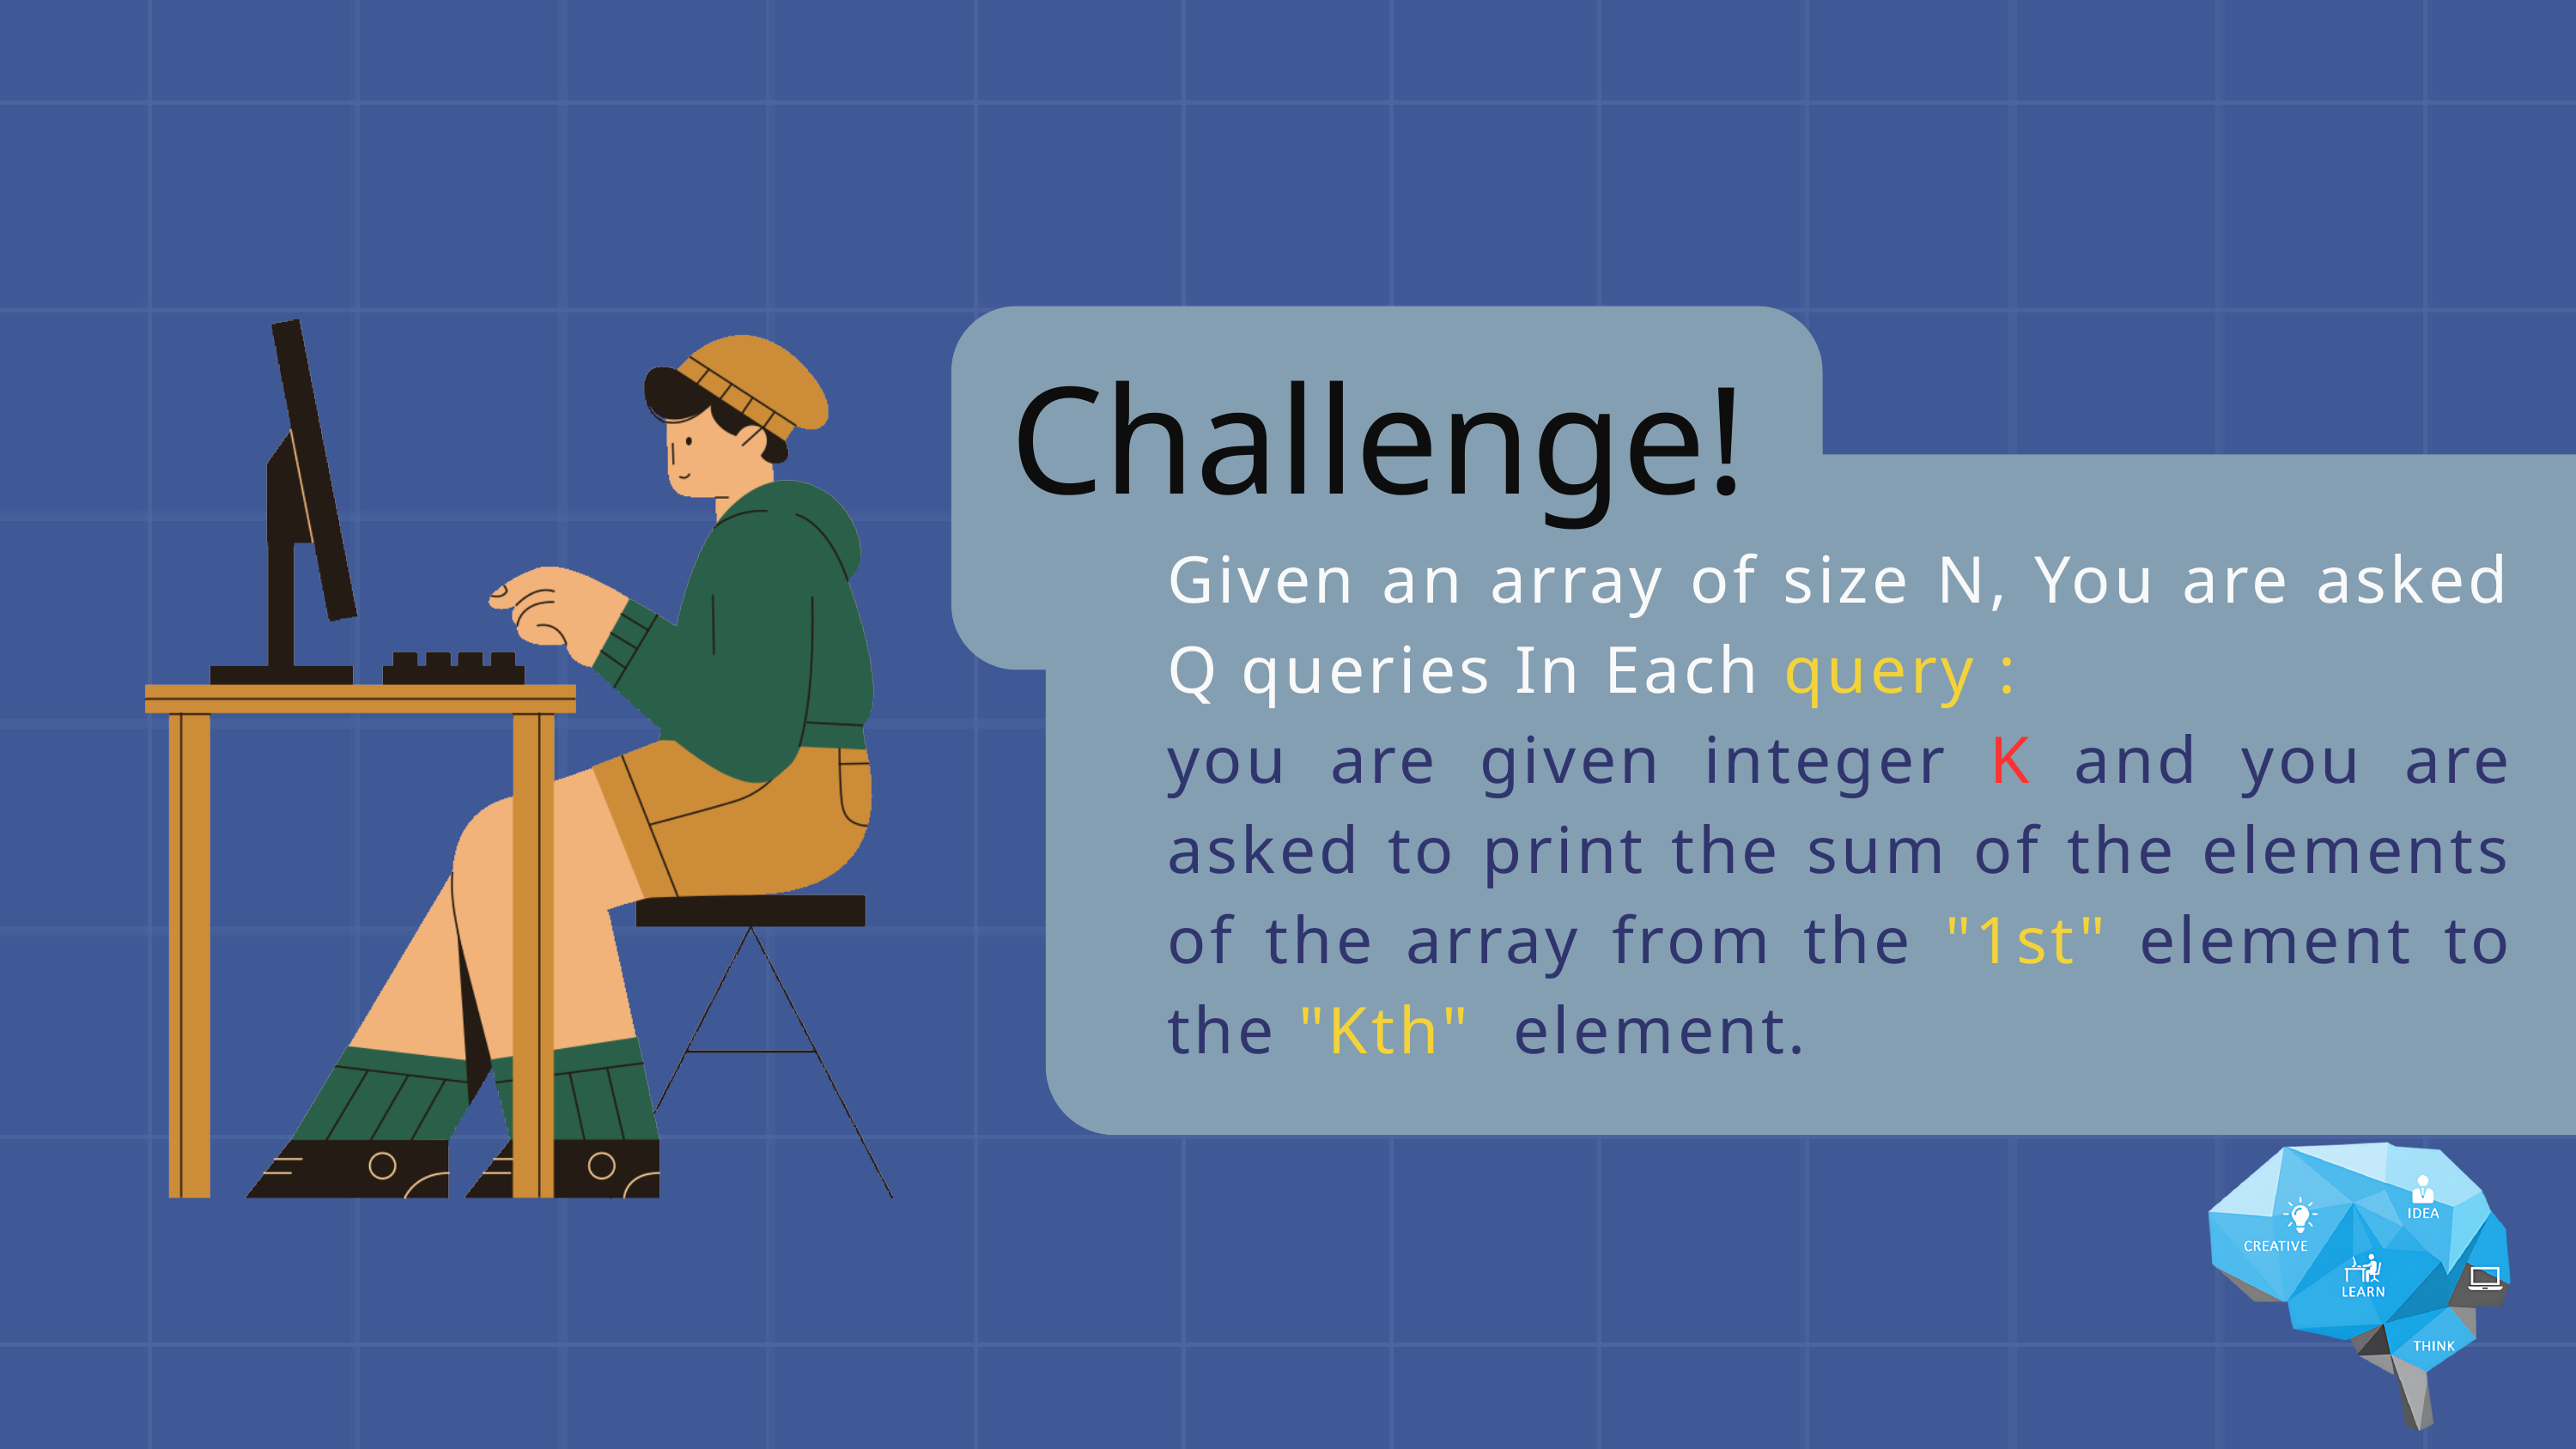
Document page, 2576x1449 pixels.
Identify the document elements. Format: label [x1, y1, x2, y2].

text_box [1045, 454, 2576, 1136]
picture [144, 319, 893, 1199]
text_box [951, 306, 1823, 670]
text_box [0, 0, 2576, 1449]
